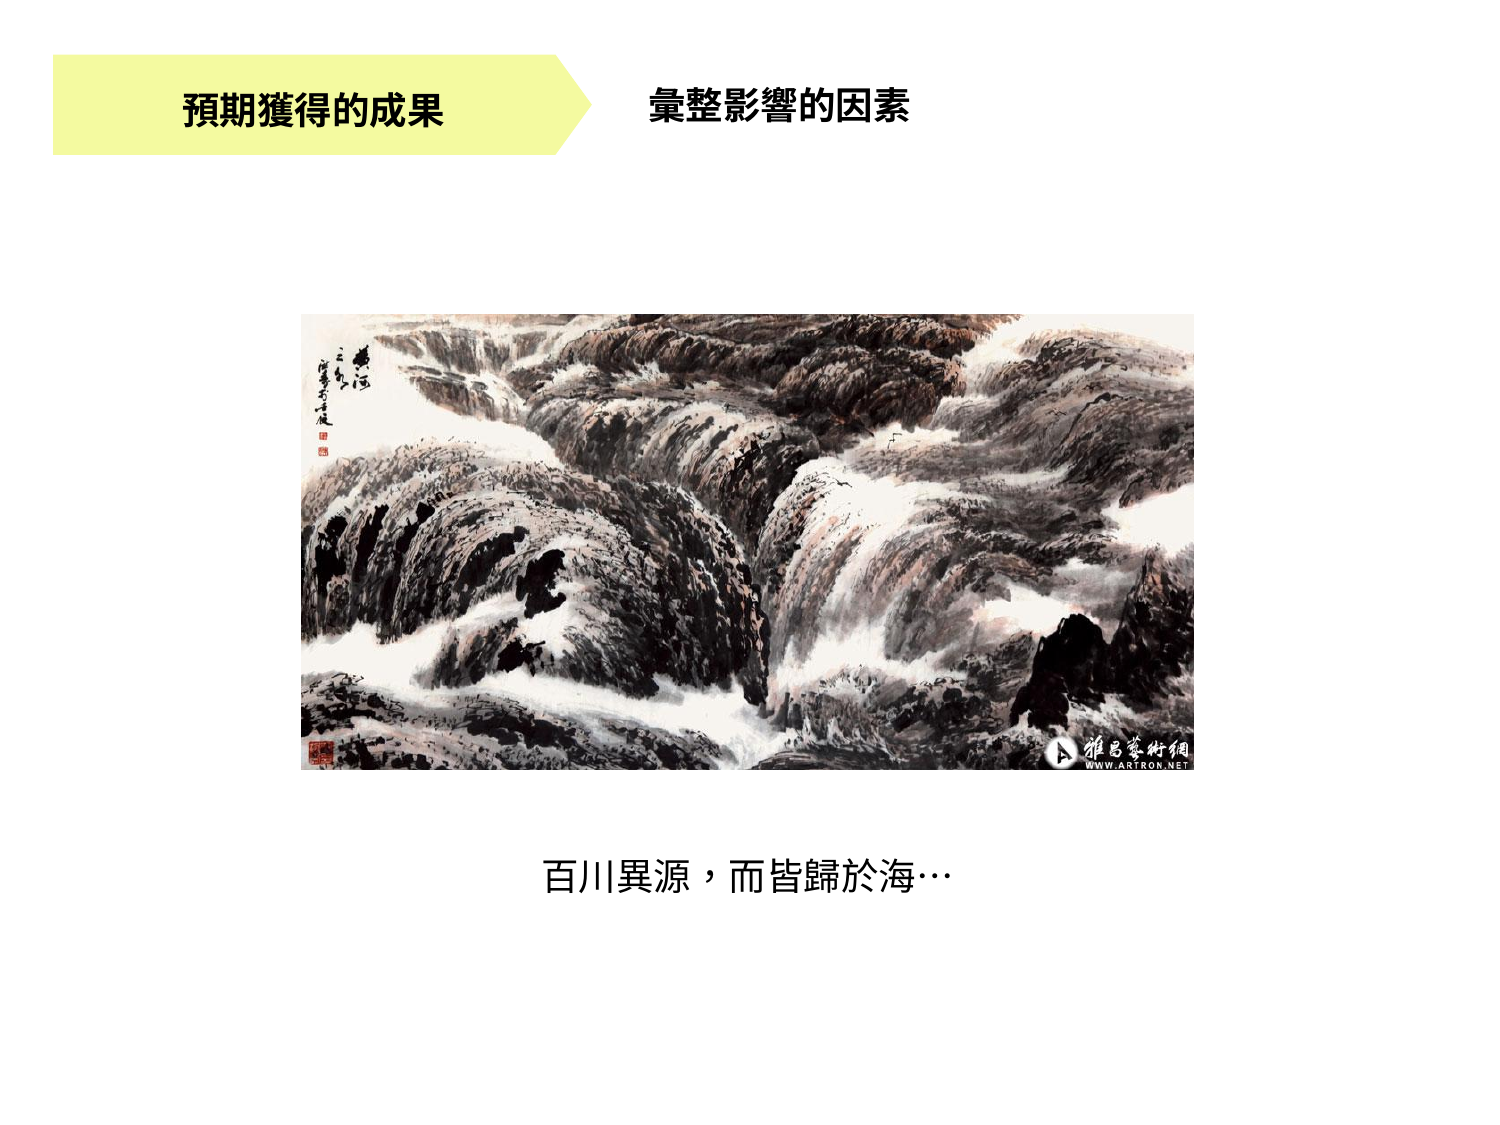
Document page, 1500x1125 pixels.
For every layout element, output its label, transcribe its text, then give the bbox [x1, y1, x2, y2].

text_box 百川異源，而皆歸於海… [526, 845, 969, 906]
picture [300, 314, 1194, 770]
text_box 預期獲得的成果 [50, 52, 594, 157]
text_box 彙整影響的因素 [633, 74, 926, 135]
